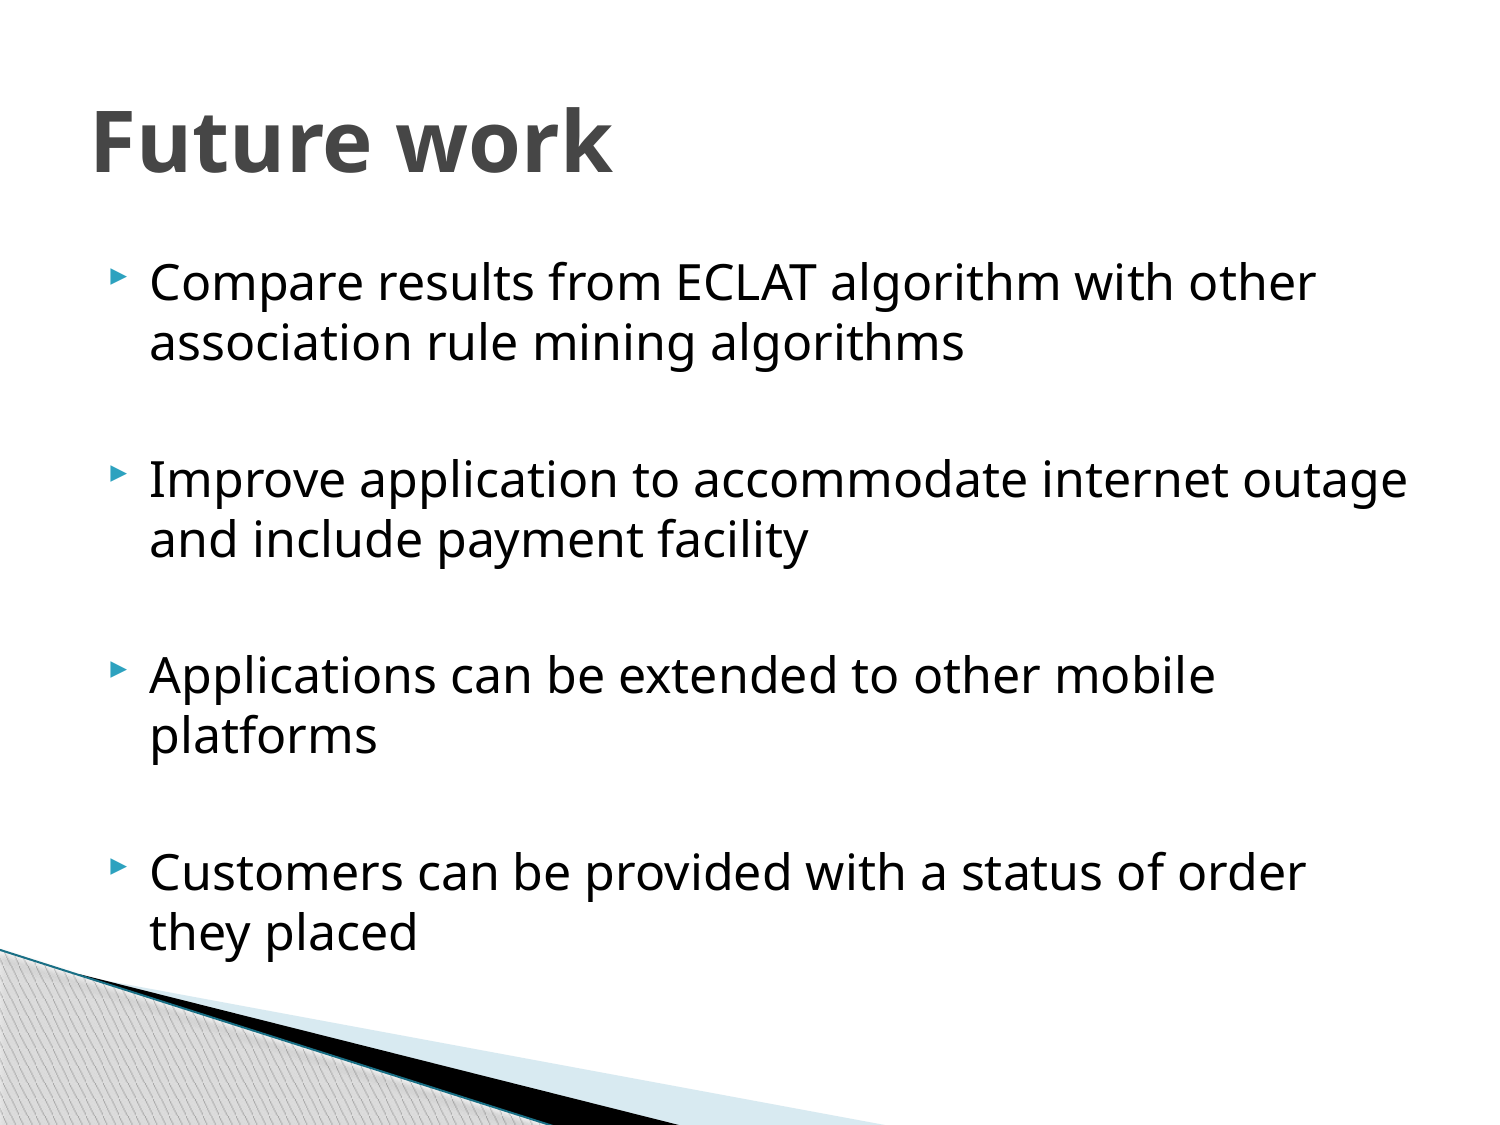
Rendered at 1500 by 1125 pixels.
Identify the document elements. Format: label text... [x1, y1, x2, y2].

list Compare results from ECLAT algorithm with other association rule mining algorithms Improve application to accommodate internet outage and include payment facility Applications can be extended to other mobile platforms Customers can be provided with a status of order they placed [75, 243, 1425, 986]
title Future work [75, 45, 1425, 233]
